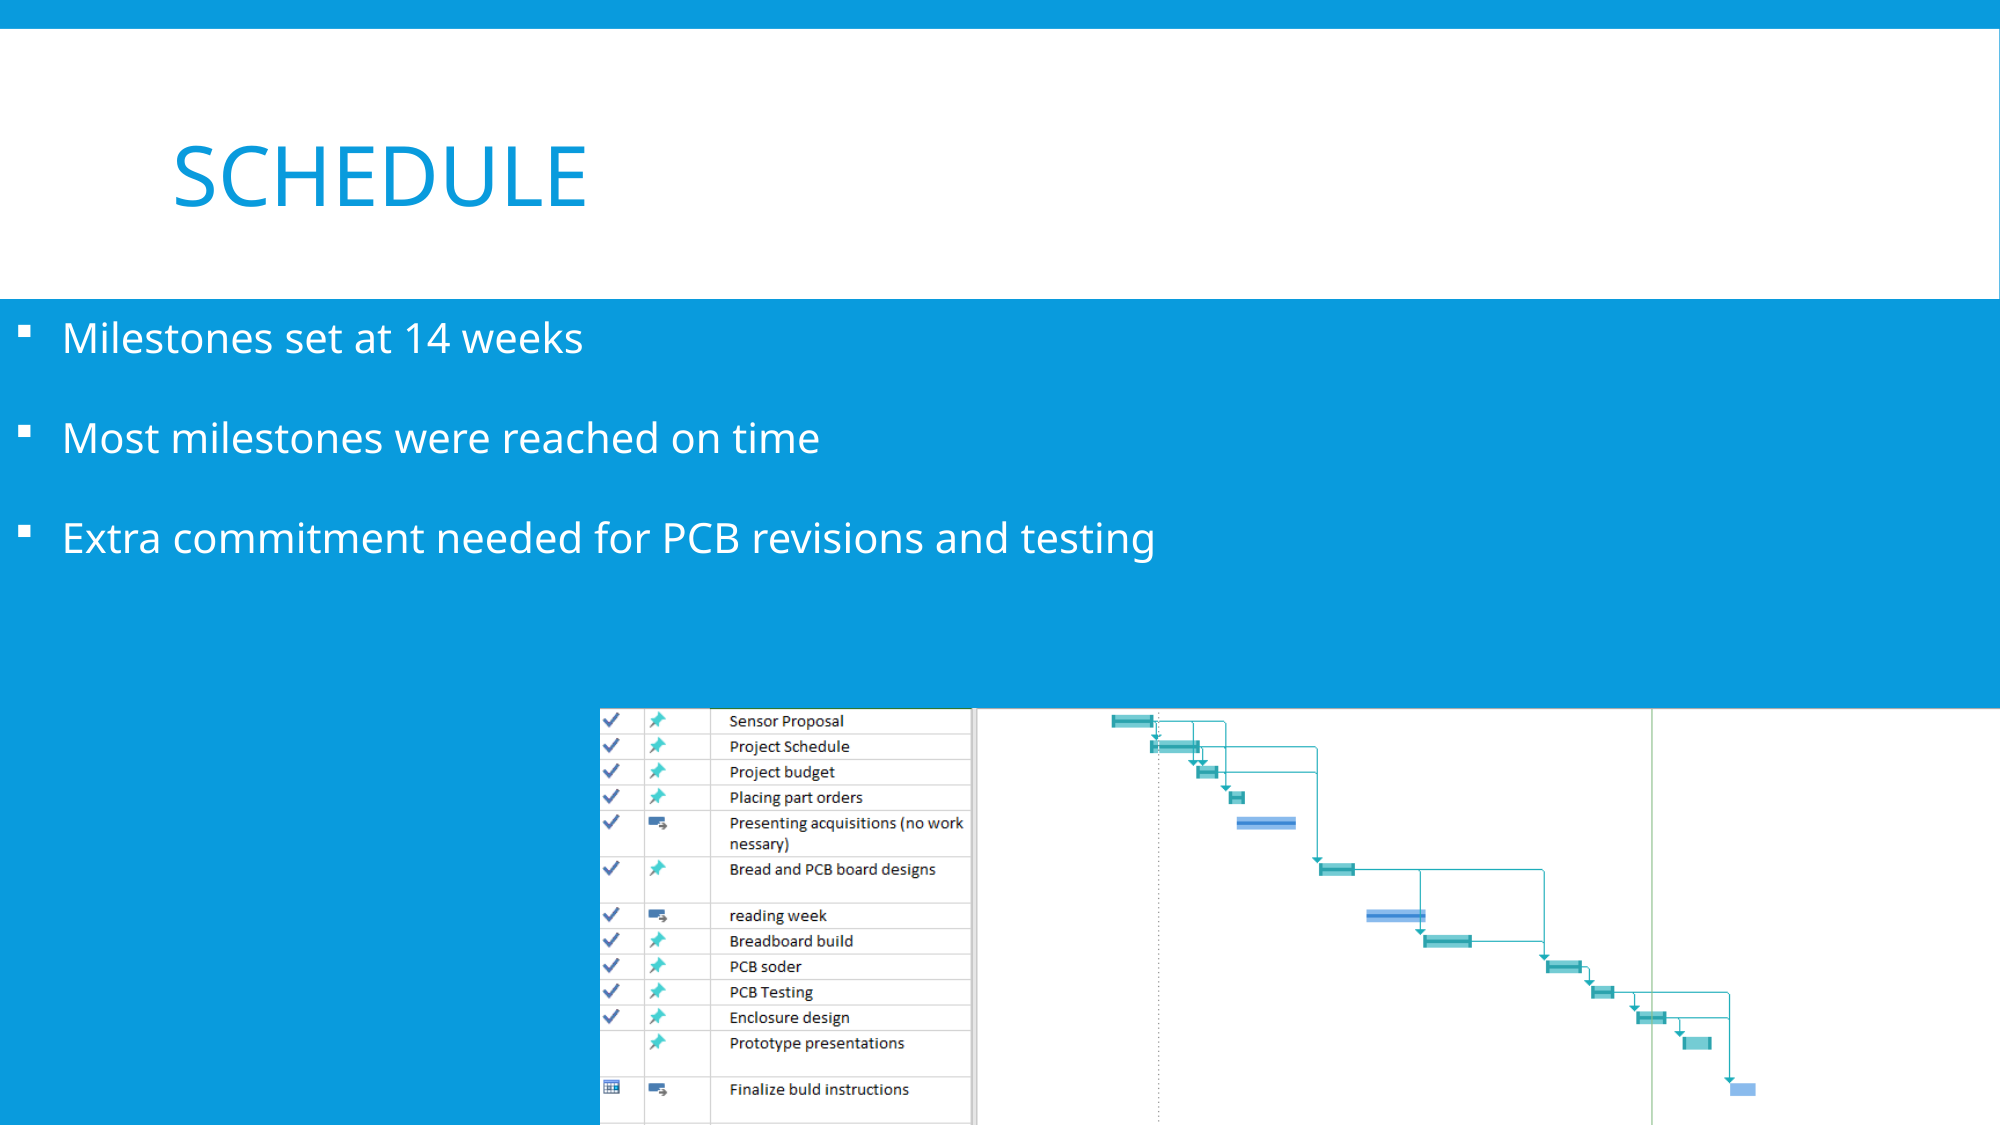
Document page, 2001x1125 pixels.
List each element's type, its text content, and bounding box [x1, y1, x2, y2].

text_box Milestones set at 14 weeks Most milestones were reached on time Extra commitment needed for PCB revisions and testing [0, 304, 2000, 659]
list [599, 707, 2000, 1125]
title Schedule [157, 56, 1558, 304]
